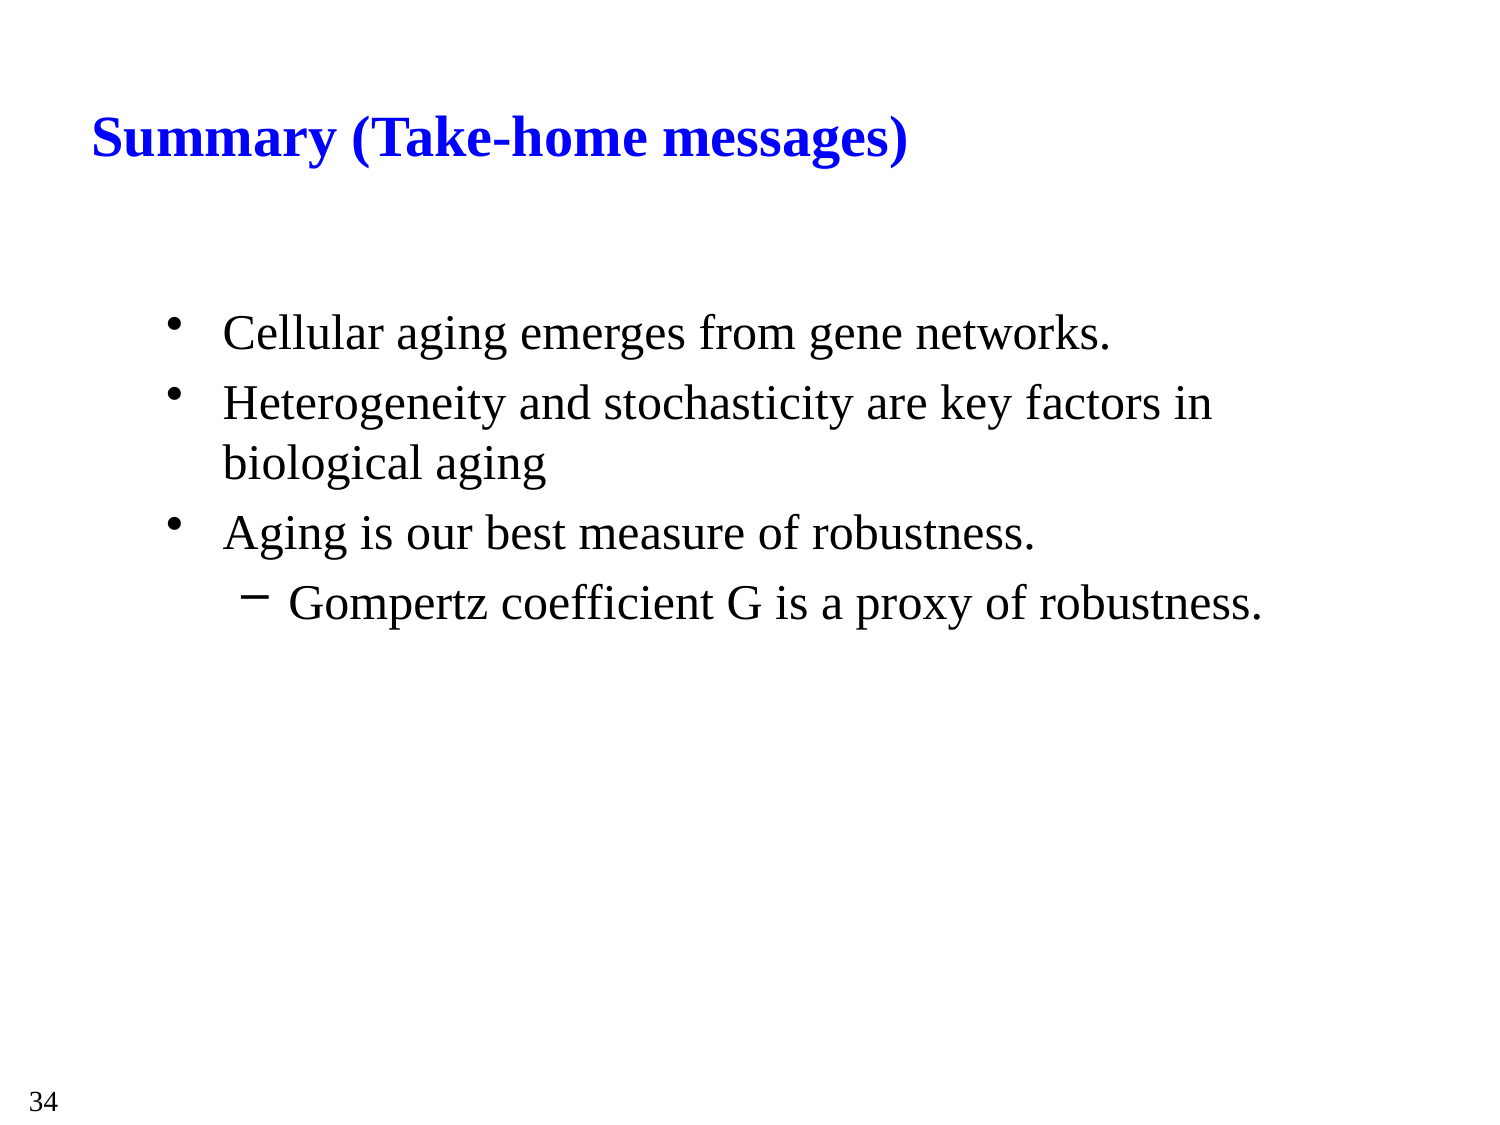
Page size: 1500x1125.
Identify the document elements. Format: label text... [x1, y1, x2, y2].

title Summary (Take-home messages) [76, 39, 1352, 228]
list Cellular aging emerges from gene networks. Heterogeneity and stochasticity are key factors in biological aging Aging is our best measure of robustness. Gompertz coefficient G is a proxy of robustness. [151, 291, 1433, 714]
